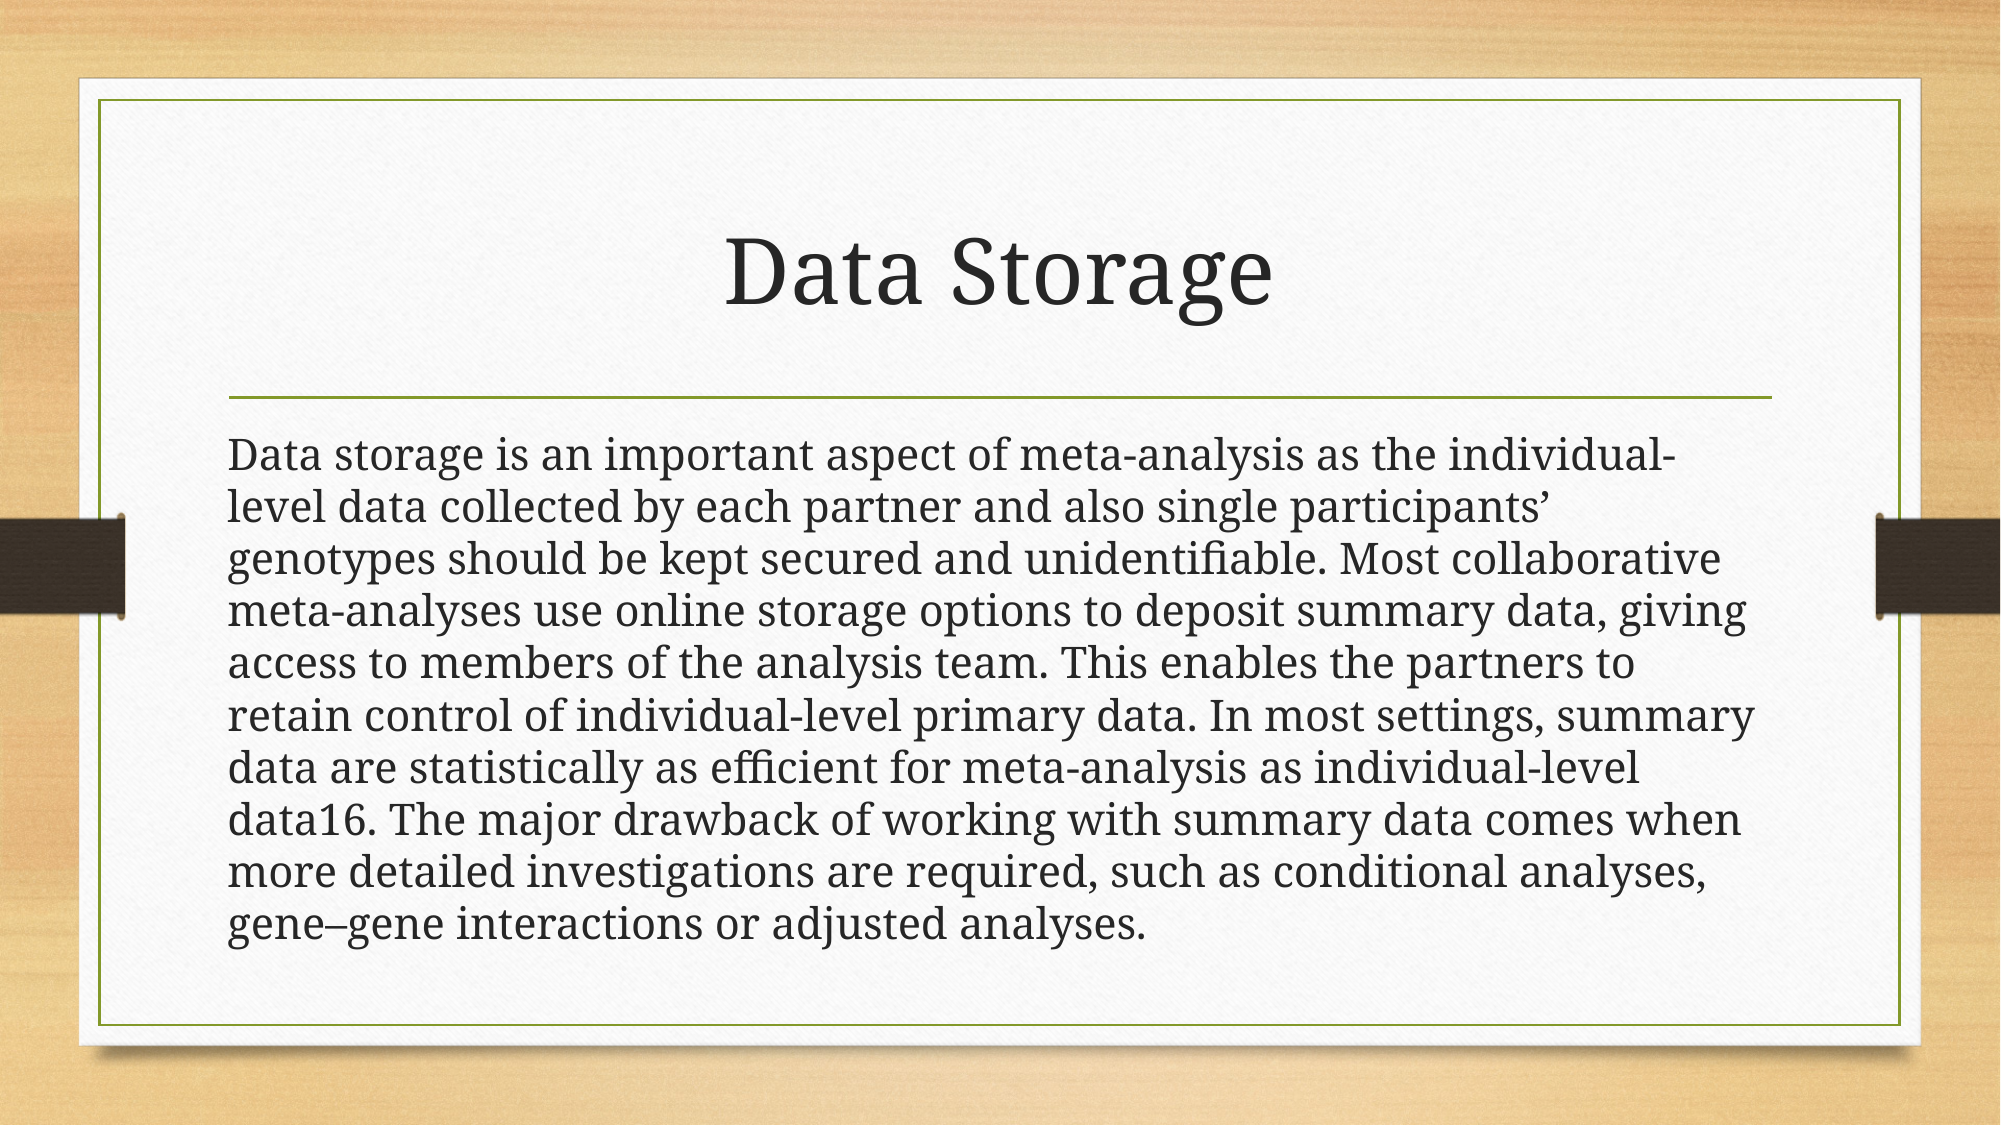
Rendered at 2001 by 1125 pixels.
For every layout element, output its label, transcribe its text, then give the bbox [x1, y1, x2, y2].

title Data Storage [212, 161, 1788, 375]
list Data storage is an important aspect of meta-analysis as the individual-level data collected by each partner and also single participants’ genotypes should be kept secured and unidentifiable. Most collaborative meta-analyses use online storage options to deposit summary data, giving access to members of the analysis team. This enables the partners to retain control of individual-level primary data. In most settings, summary data are statistically as efficient for meta-analysis as individual-level data16. The major drawback of working with summary data comes when more detailed investigations are required, such as conditional analyses, gene–gene interactions or adjusted analyses. [212, 419, 1788, 964]
picture [0, 0, 2001, 1125]
